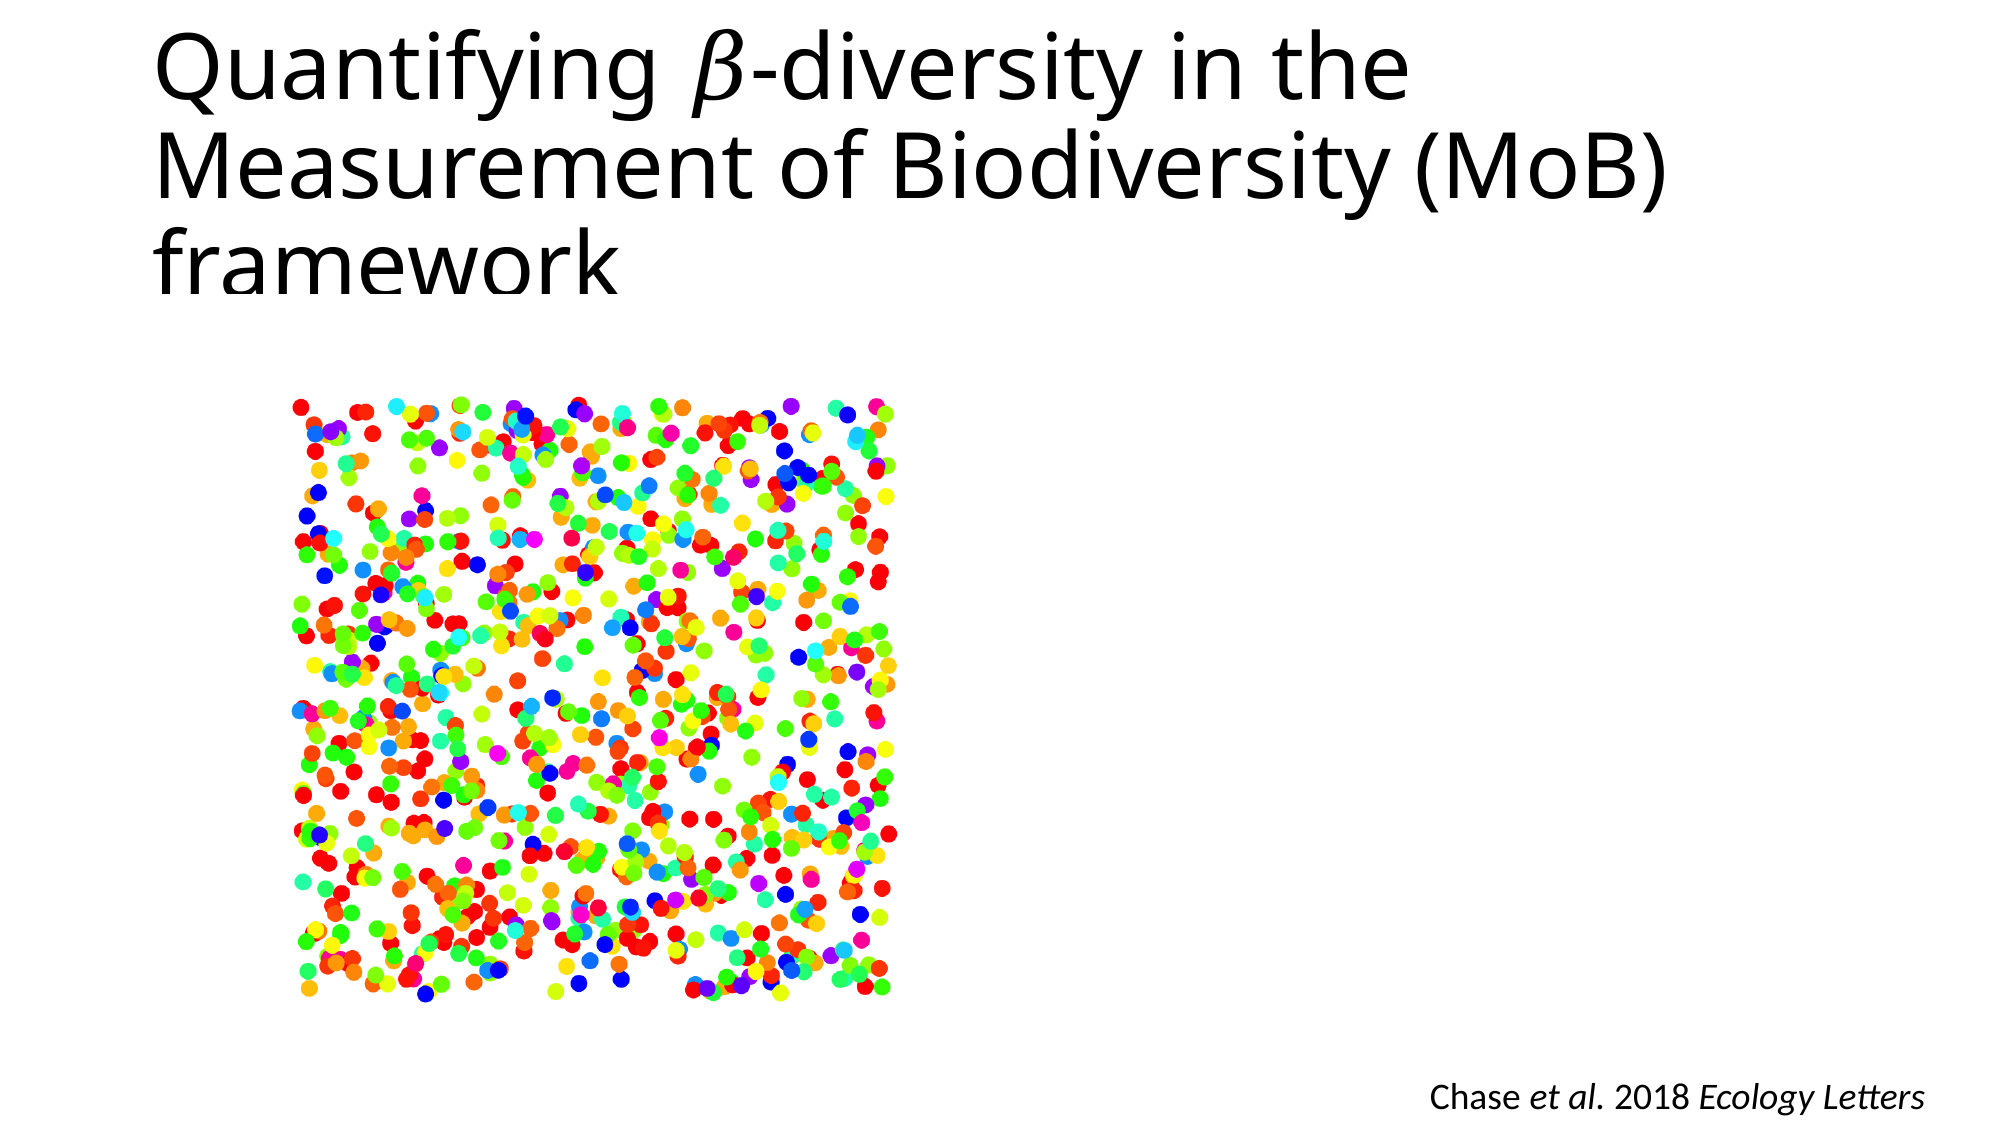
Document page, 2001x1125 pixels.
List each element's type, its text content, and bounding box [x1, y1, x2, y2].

title Quantifying 𝛽-diversity in the Measurement of Biodiversity (MoB) framework [137, 59, 1863, 278]
text_box Chase et al. 2018 Ecology Letters [1415, 1064, 1941, 1125]
picture [157, 294, 988, 1125]
